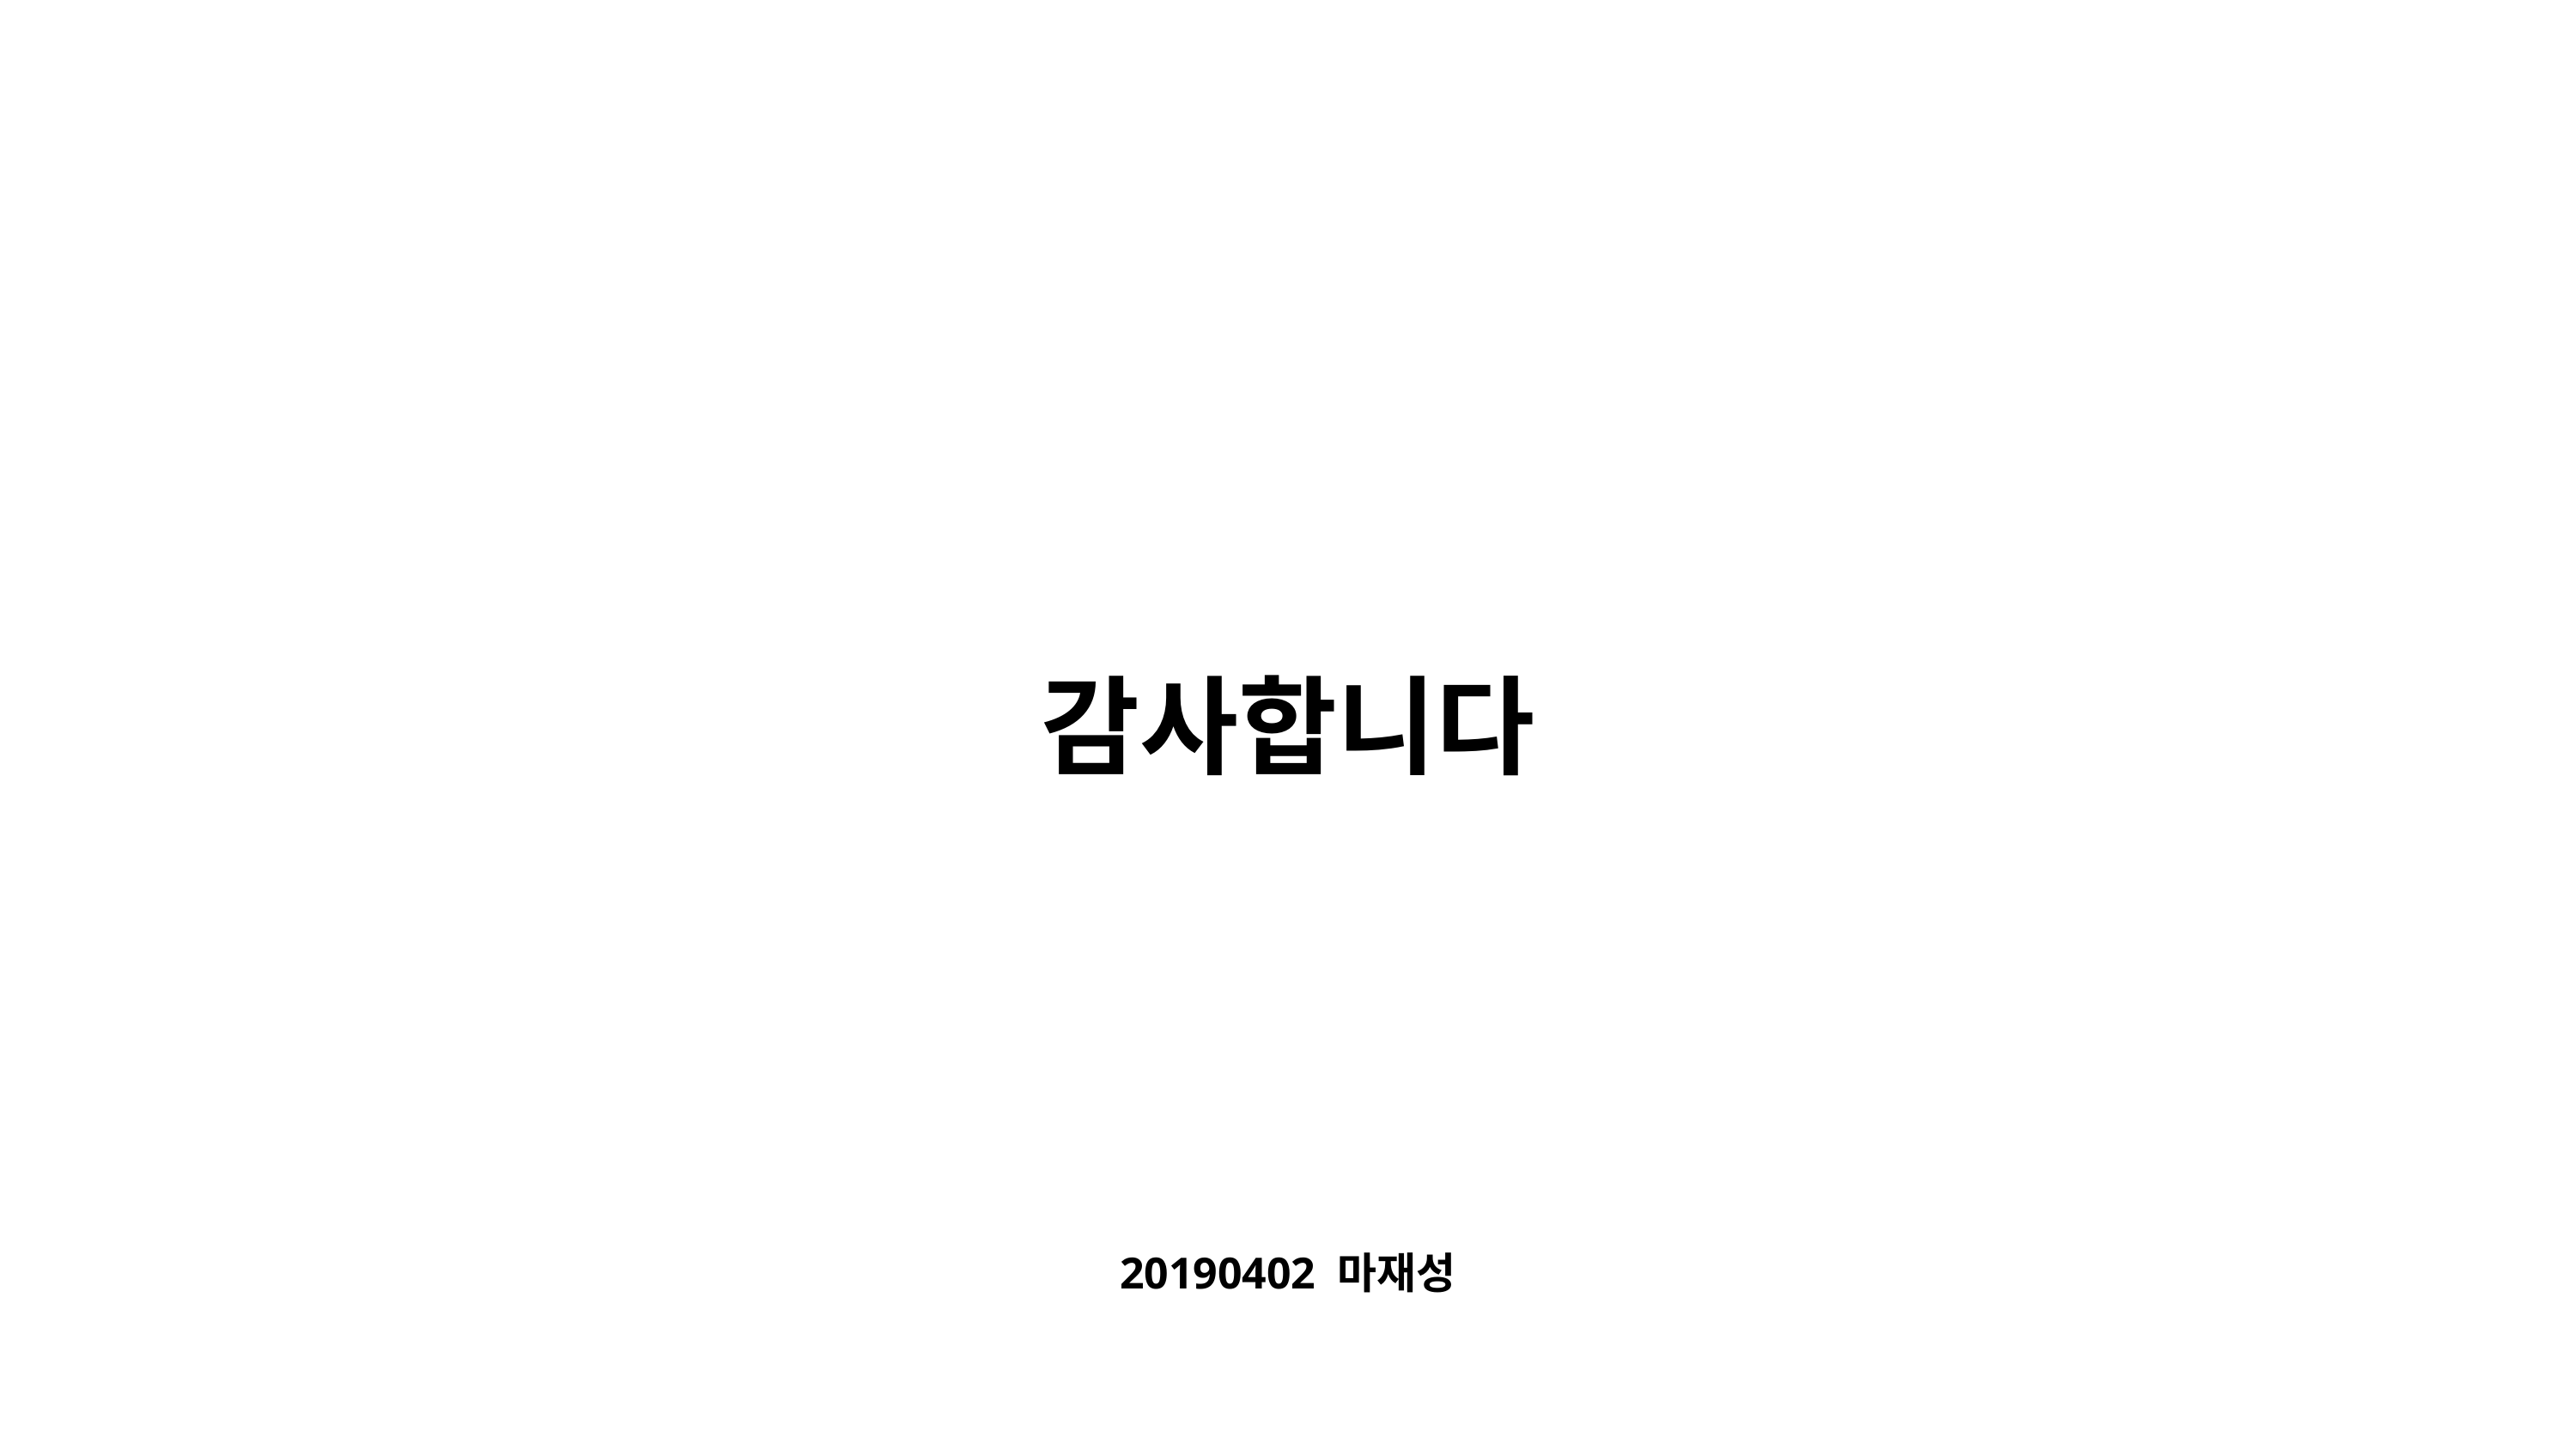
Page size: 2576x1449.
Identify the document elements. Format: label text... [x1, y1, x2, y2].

text_box 20190402 마재성 [697, 1239, 1879, 1304]
text_box 감사합니다 [697, 652, 1879, 795]
